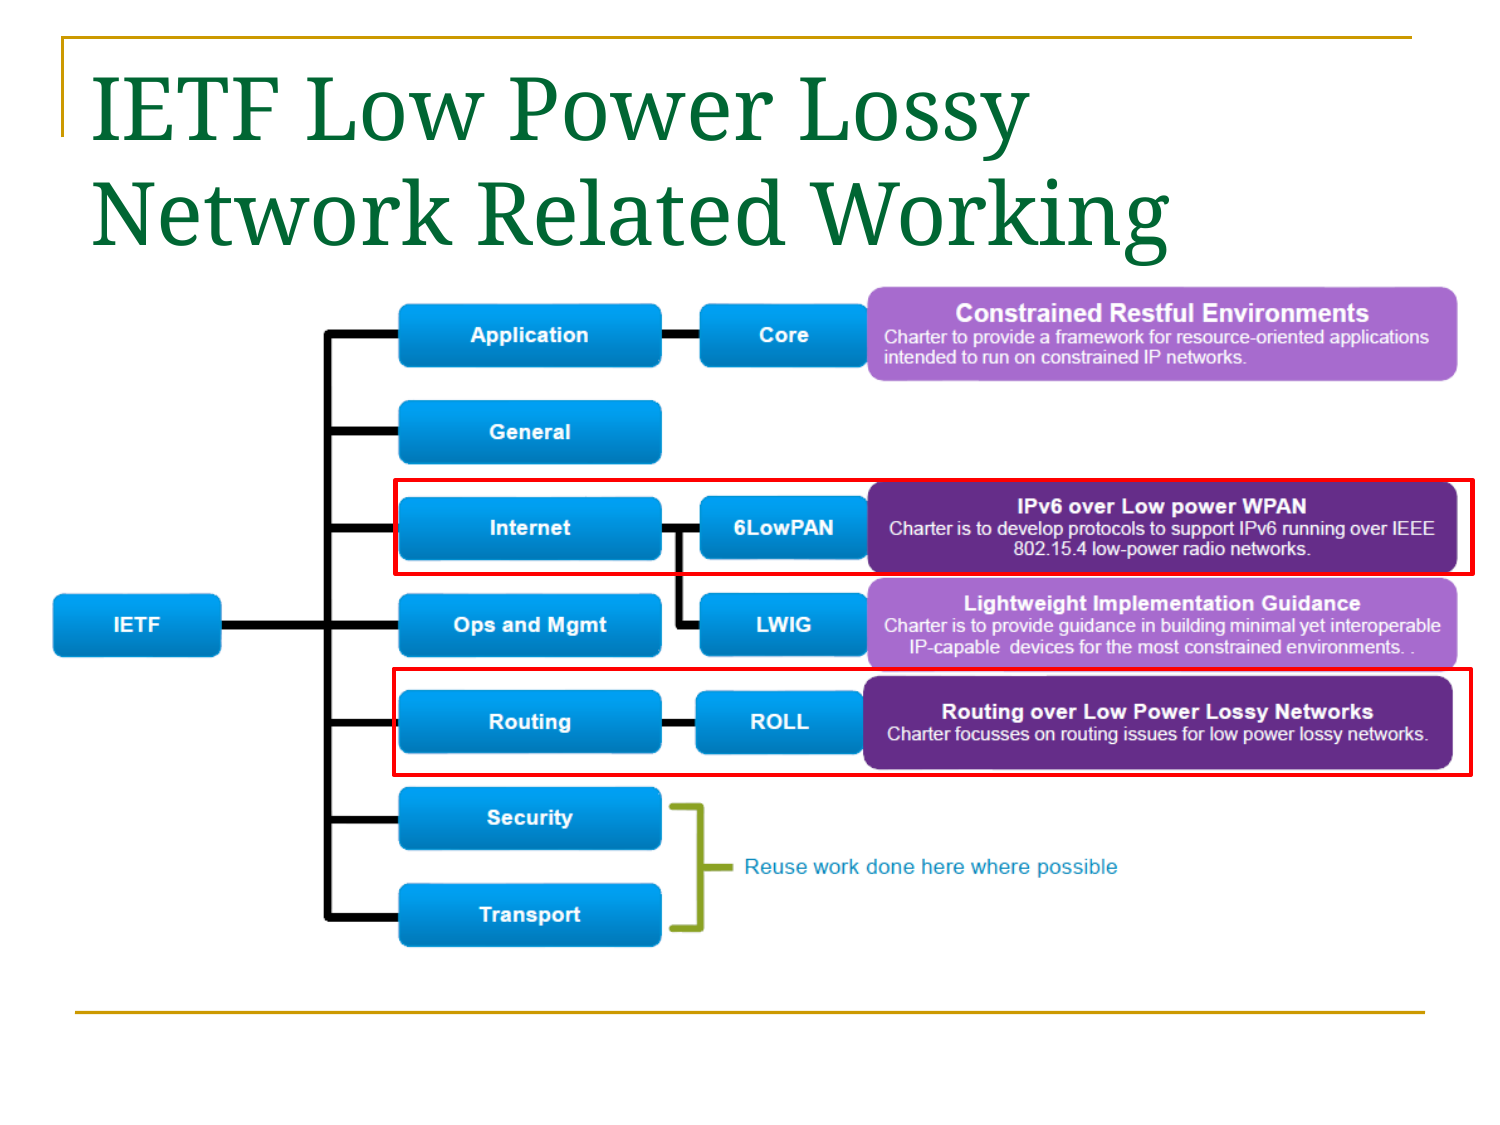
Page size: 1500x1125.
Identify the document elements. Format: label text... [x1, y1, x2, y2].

title IETF Low Power Lossy Network Related Working Groups [75, 45, 1425, 233]
picture [40, 278, 1473, 961]
